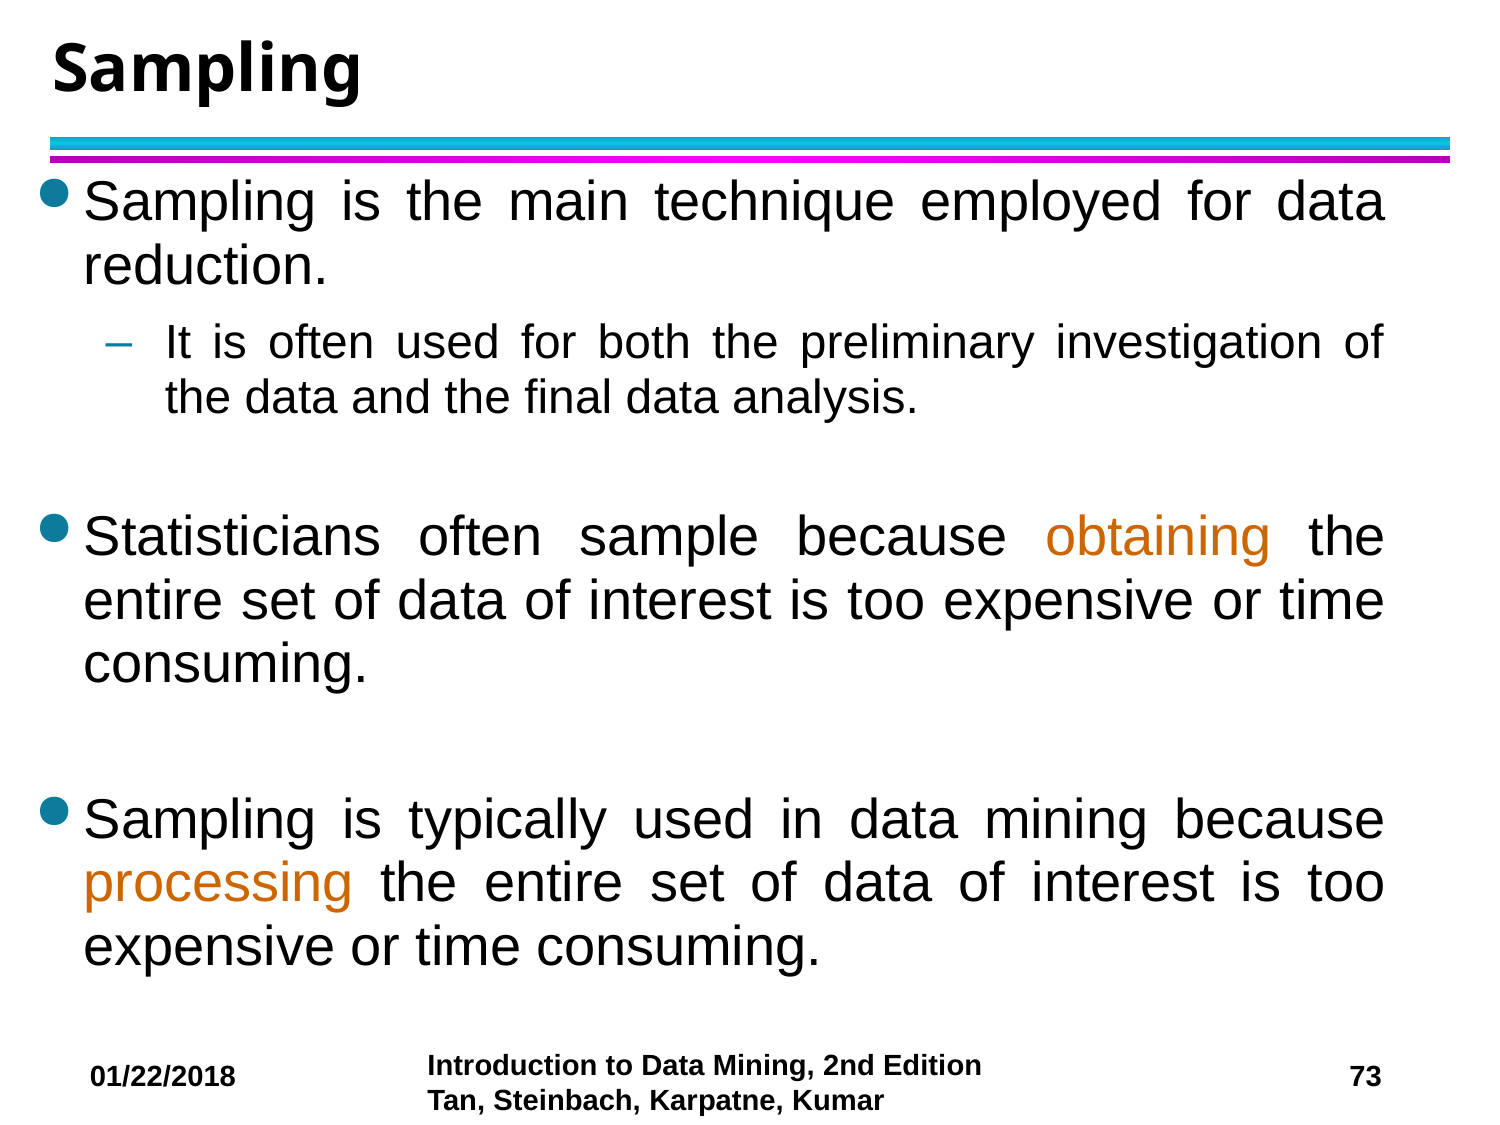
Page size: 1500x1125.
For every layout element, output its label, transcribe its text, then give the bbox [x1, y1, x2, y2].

list Sampling is the main technique employed for data reduction. It is often used for both the preliminary investigation of the data and the final data analysis. Statisticians often sample because obtaining the entire set of data of interest is too expensive or time consuming. Sampling is typically used in data mining because processing the entire set of data of interest is too expensive or time consuming. [23, 162, 1402, 988]
title Sampling [37, 0, 1446, 113]
